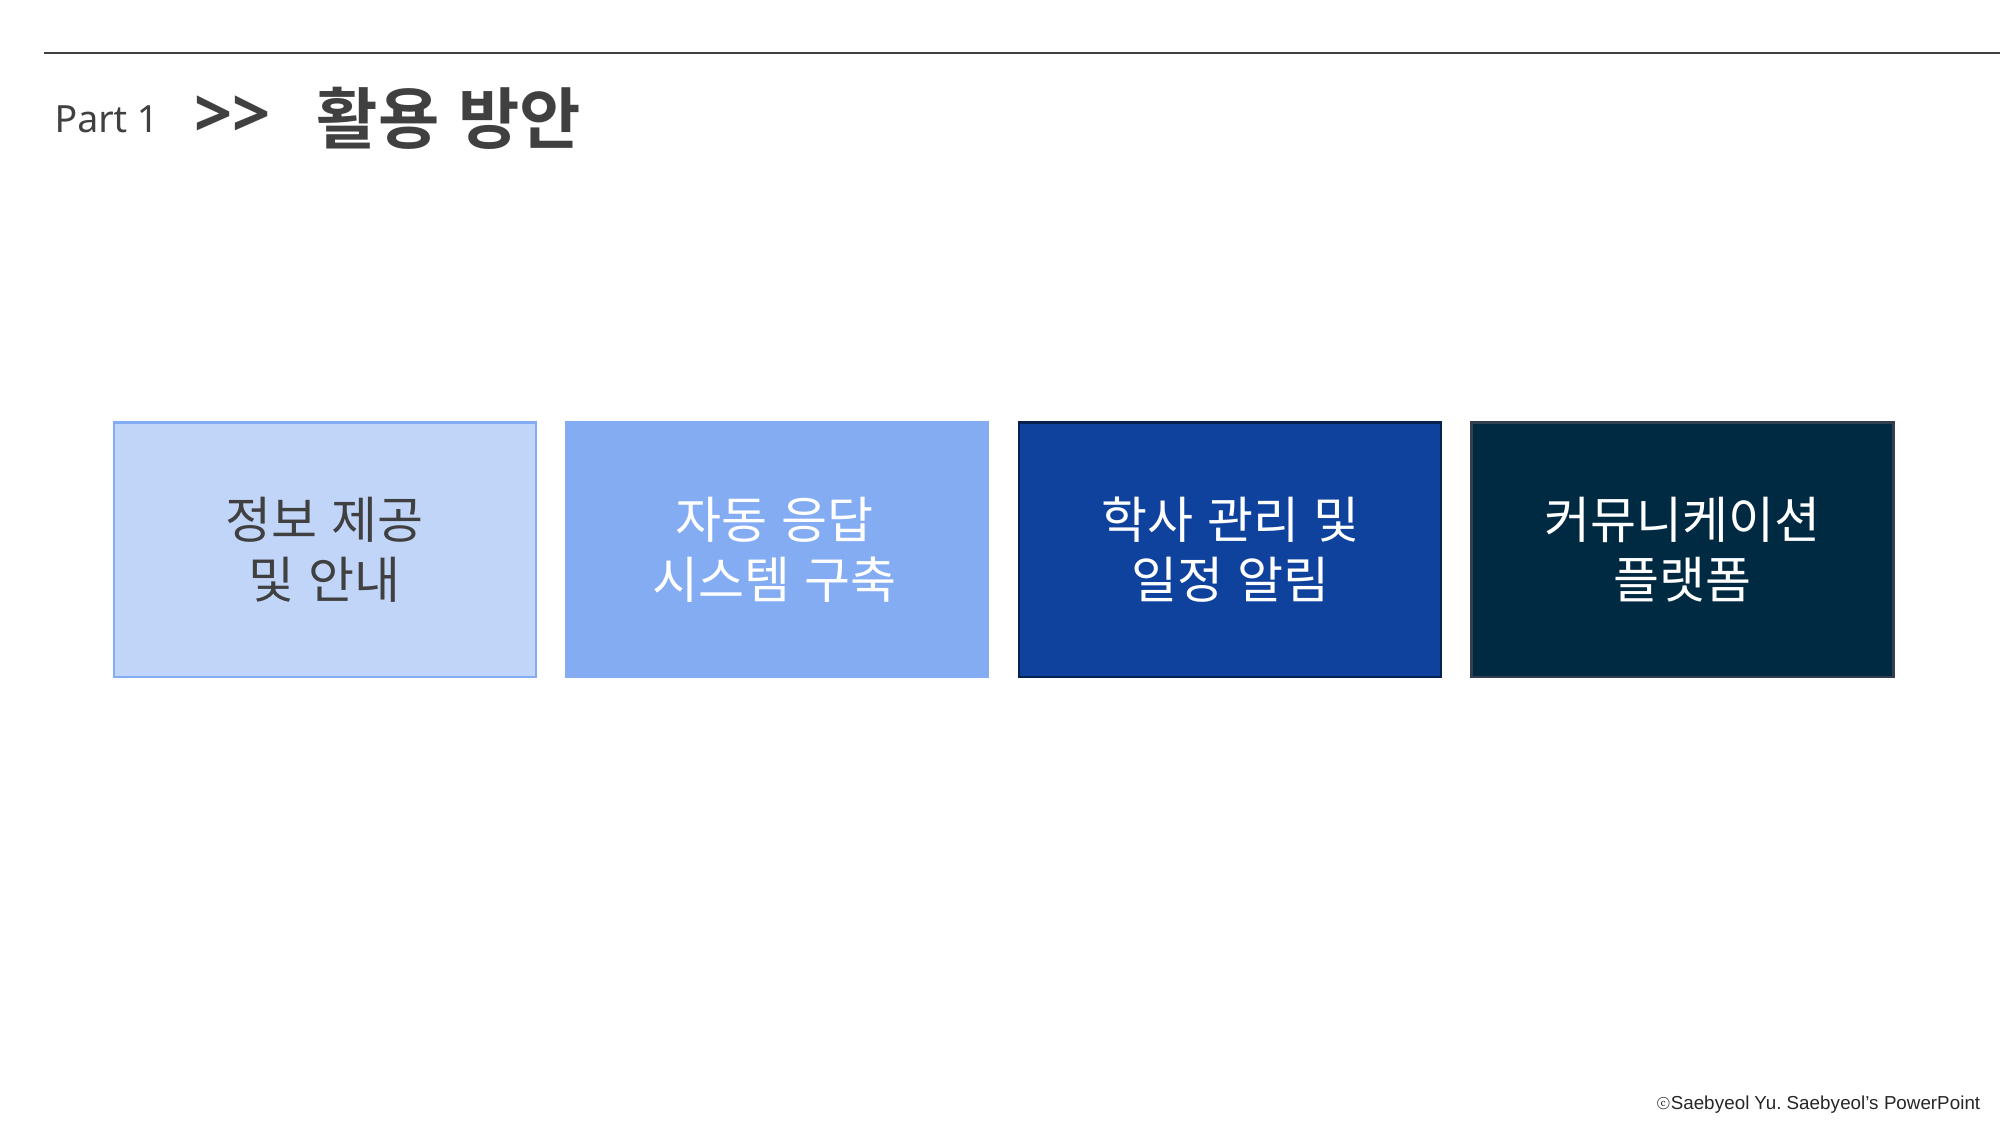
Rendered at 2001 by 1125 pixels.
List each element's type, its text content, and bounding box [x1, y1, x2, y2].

text_box [565, 421, 989, 678]
text_box 학사 관리 및 일정 알림 [1065, 481, 1395, 617]
text_box 자동 응답 시스템 구축 [626, 481, 923, 617]
text_box 정보 제공 및 안내 [182, 481, 467, 617]
text_box 커뮤니케이션 플랫폼 [1508, 481, 1857, 617]
text_box 활용 방안 [302, 69, 597, 165]
text_box [113, 421, 537, 678]
text_box [1470, 421, 1895, 678]
text_box [1018, 421, 1442, 678]
text_box Part 1 [39, 87, 174, 147]
text_box >> [179, 63, 286, 159]
